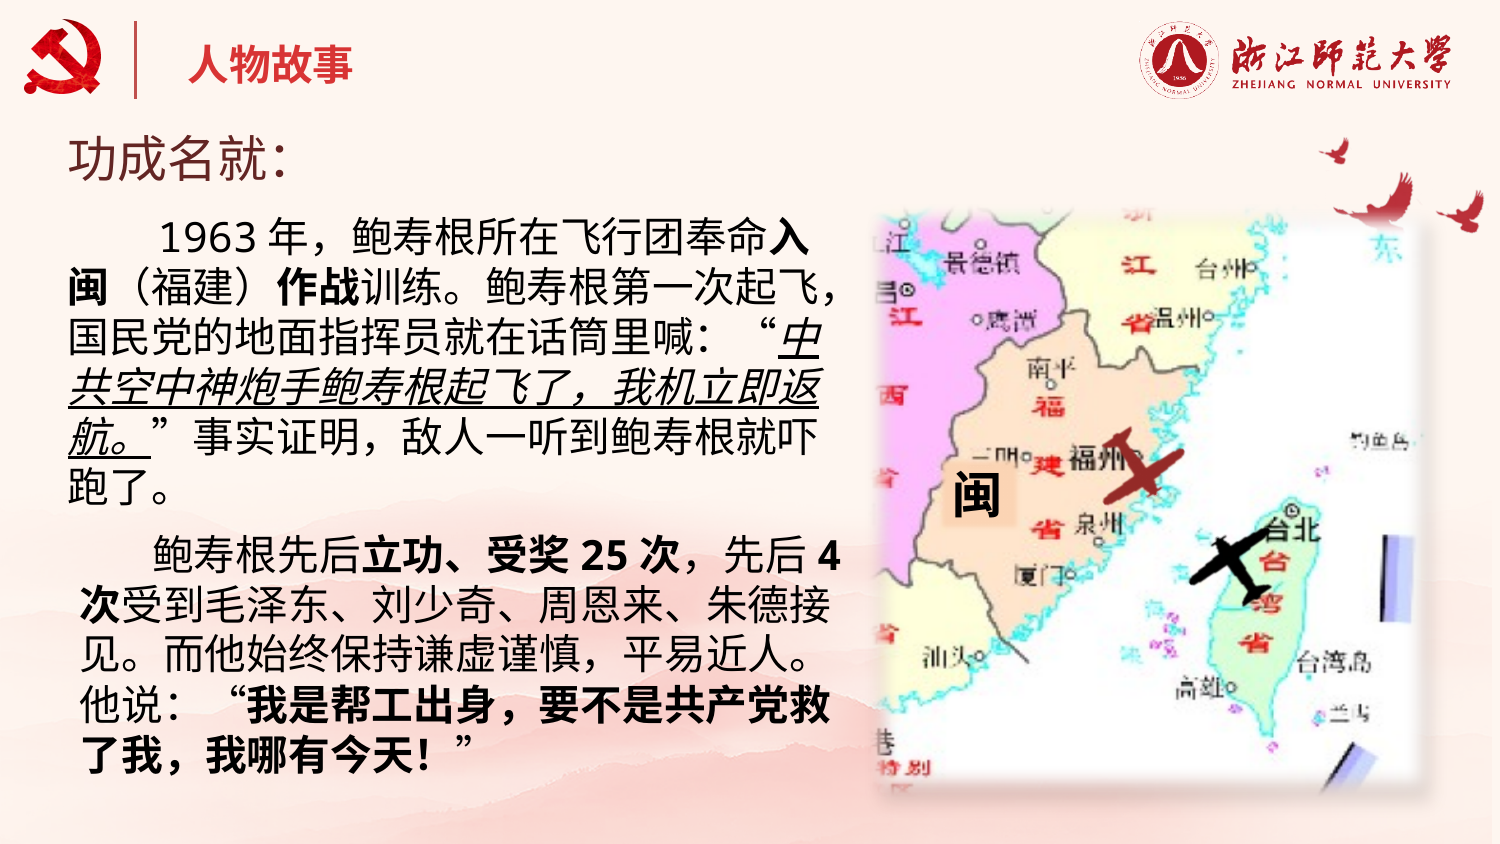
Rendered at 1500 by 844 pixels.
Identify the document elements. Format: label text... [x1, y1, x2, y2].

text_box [867, 202, 1435, 797]
picture [1271, 100, 1500, 314]
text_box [1139, 20, 1459, 100]
text_box 1963年，鲍寿根所在飞行团奉命入闽（福建）作战训练。鲍寿根第一次起飞，国民党的地面指挥员就在话筒里喊：“中共空中神炮手鲍寿根起飞了，我机立即返航。”事实证明，敌人一听到鲍寿根就吓跑了。 [53, 203, 850, 361]
text_box 人物故事 [170, 31, 372, 97]
text_box 功成名就： [53, 120, 333, 195]
picture [0, 362, 1492, 844]
picture [24, 19, 101, 94]
